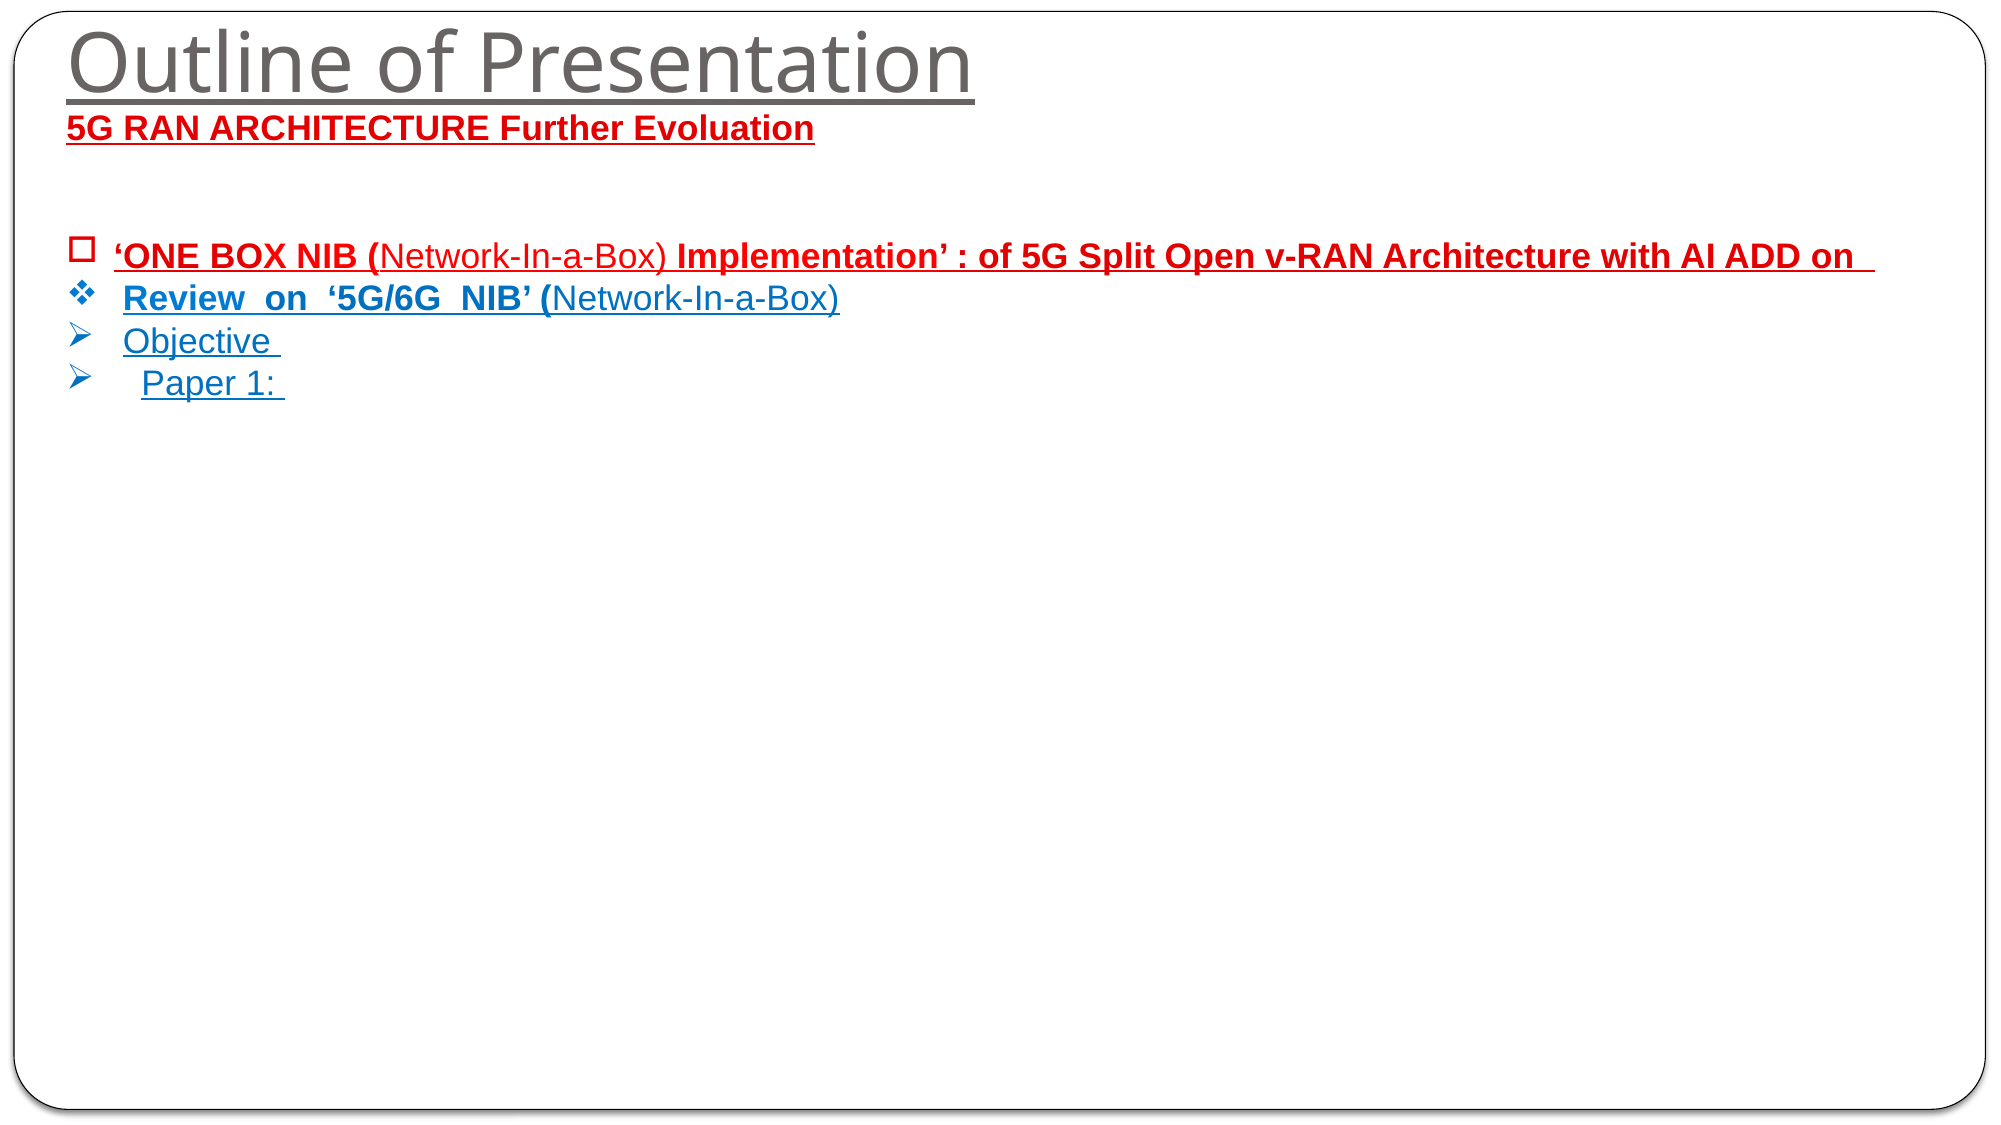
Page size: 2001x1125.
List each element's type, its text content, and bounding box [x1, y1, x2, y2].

title Outline of Presentation [51, 0, 1753, 37]
text_box 5G RAN ARCHITECTURE Further Evoluation ‘LARGE RACK Implementation’: of 5G Split Open v-RAN Architecture revisited Use Case 1: An exemplary illustration of the inter-gNB-DU handover scenario for vehicular communications. ‘ONE BOX NIB (Network-In-a-Box) Implementation’ : of 5G Split Open v-RAN Architecture with AI ADD on Review on ‘5G/6G NIB’ (Network-In-a-Box) Objective Paper 1: INTER-OPERABILITY among LARGE RAKE 5G and NIBs and their INTEGRATION Use Case 2: IIIT KALYANI Debuts Smart Island (Running Project ) with DELL Servers having Intel® Xeon Gold 3.0 GHz 5317 x 2 processor Project ‘SMART_GANGASAGAR ’ sponsored by DRDO: IIIT, KALYANI 5G O-RAN / V-RAN Architecture DEPLOYMENTS over SEA/ISLAND Communication at or surrounding Gangasagar with Five Cells 5G NIB with One Cell Use Case during Short Stretch of Journey over Sea Water Channel: AI enabled 5G Vessels with 5G URLLC Slice operational at Gangasagar Island 5G NIB with Three CELLs Use cases during Long Stretch of Journey over Sea Water Channel: : Ensuring Service Continuity in Integrated Terrestrial and Non-Terrestrial Network (TN-NTN) and Use Cases in Water Vehicles with Infotainment, IoT and IoV services 5G NIB with Five CELLs Use cases for above service extension at or nearby areas surrounding Gangasagar Island: Design and Implementation of 5G-Advanced Infrastructure 2.0 based Private Network at nearby areas surrounding Gangasagar Island [51, 37, 1939, 1125]
